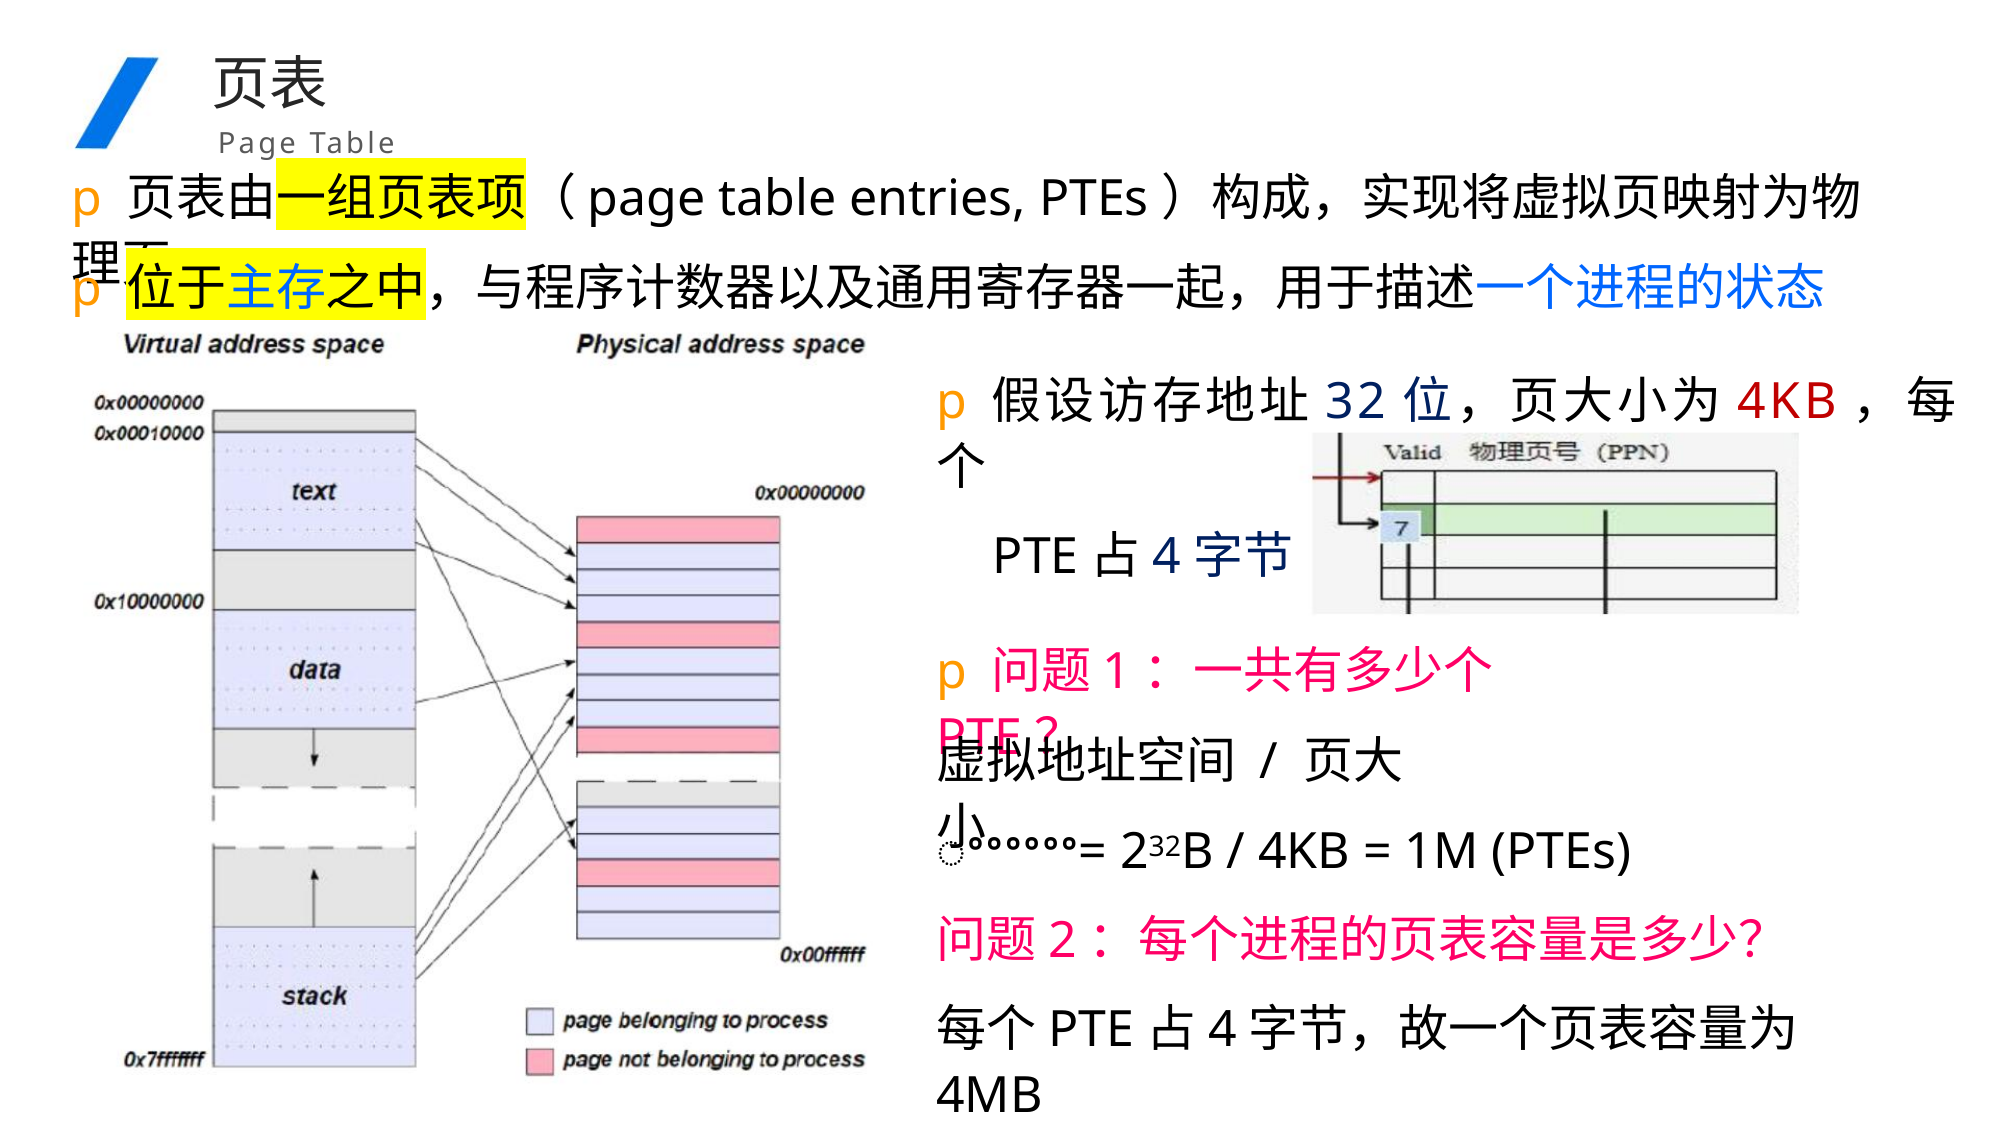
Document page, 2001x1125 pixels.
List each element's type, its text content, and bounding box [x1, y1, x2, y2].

text_box p页表由一组页表项（page table entries, PTEs）构成，实现将虚拟页映射为物理页 [71, 159, 1886, 292]
text_box [0, 0, 2000, 1125]
text_box 虚拟地址空间 / 页大小 [936, 722, 1451, 812]
text_box p问题1：一共有多少个PTE？ [936, 632, 1640, 765]
text_box 页表 [211, 58, 354, 117]
text_box p假设访存地址32位，页大小为4KB，每个 PTE占4字节 [936, 362, 1988, 584]
text_box ꢀꢀꢀꢀꢀꢀ= 232B / 4KB = 1M (PTEs) 问题2：每个进程的页表容量是多少？ 每个PTE占4字节，故一个页表容量为4MB [936, 812, 1879, 1123]
text_box Page Table [217, 130, 417, 159]
text_box p位于主存之中，与程序计数器以及通用寄存器一起，用于描述一个进程的状态 [71, 249, 1853, 316]
